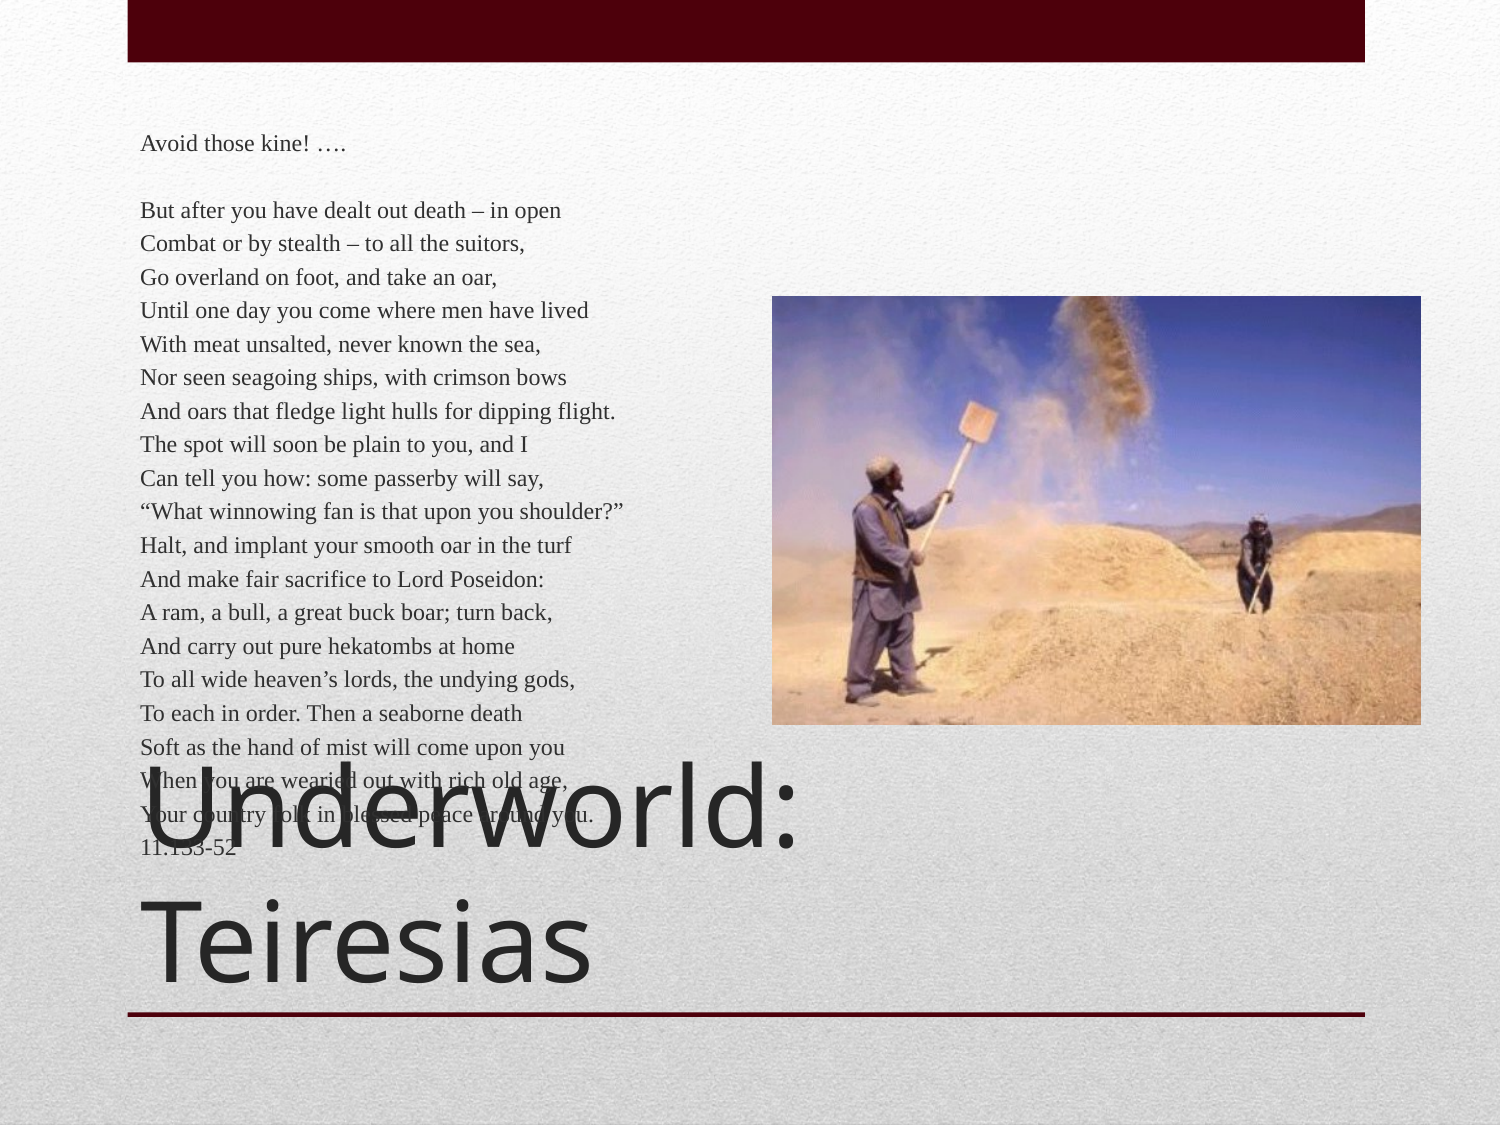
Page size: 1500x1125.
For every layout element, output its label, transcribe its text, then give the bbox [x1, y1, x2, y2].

list Avoid those kine! …. But after you have dealt out death – in open Combat or by stealth – to all the suitors, Go overland on foot, and take an oar, Until one day you come where men have lived With meat unsalted, never known the sea, Nor seen seagoing ships, with crimson bows And oars that fledge light hulls for dipping flight. The spot will soon be plain to you, and I Can tell you how: some passerby will say, “What winnowing fan is that upon you shoulder?” Halt, and implant your smooth oar in the turf And make fair sacrifice to Lord Poseidon: A ram, a bull, a great buck boar; turn back, And carry out pure hekatombs at home To all wide heaven’s lords, the undying gods, To each in order. Then a seaborne death Soft as the hand of mist will come upon you When you are wearied out with rich old age, Your country folk in blessed peace around you. 11.133-52 [125, 112, 950, 875]
title Underworld: Teiresias [125, 750, 1238, 1013]
picture [771, 295, 1422, 726]
